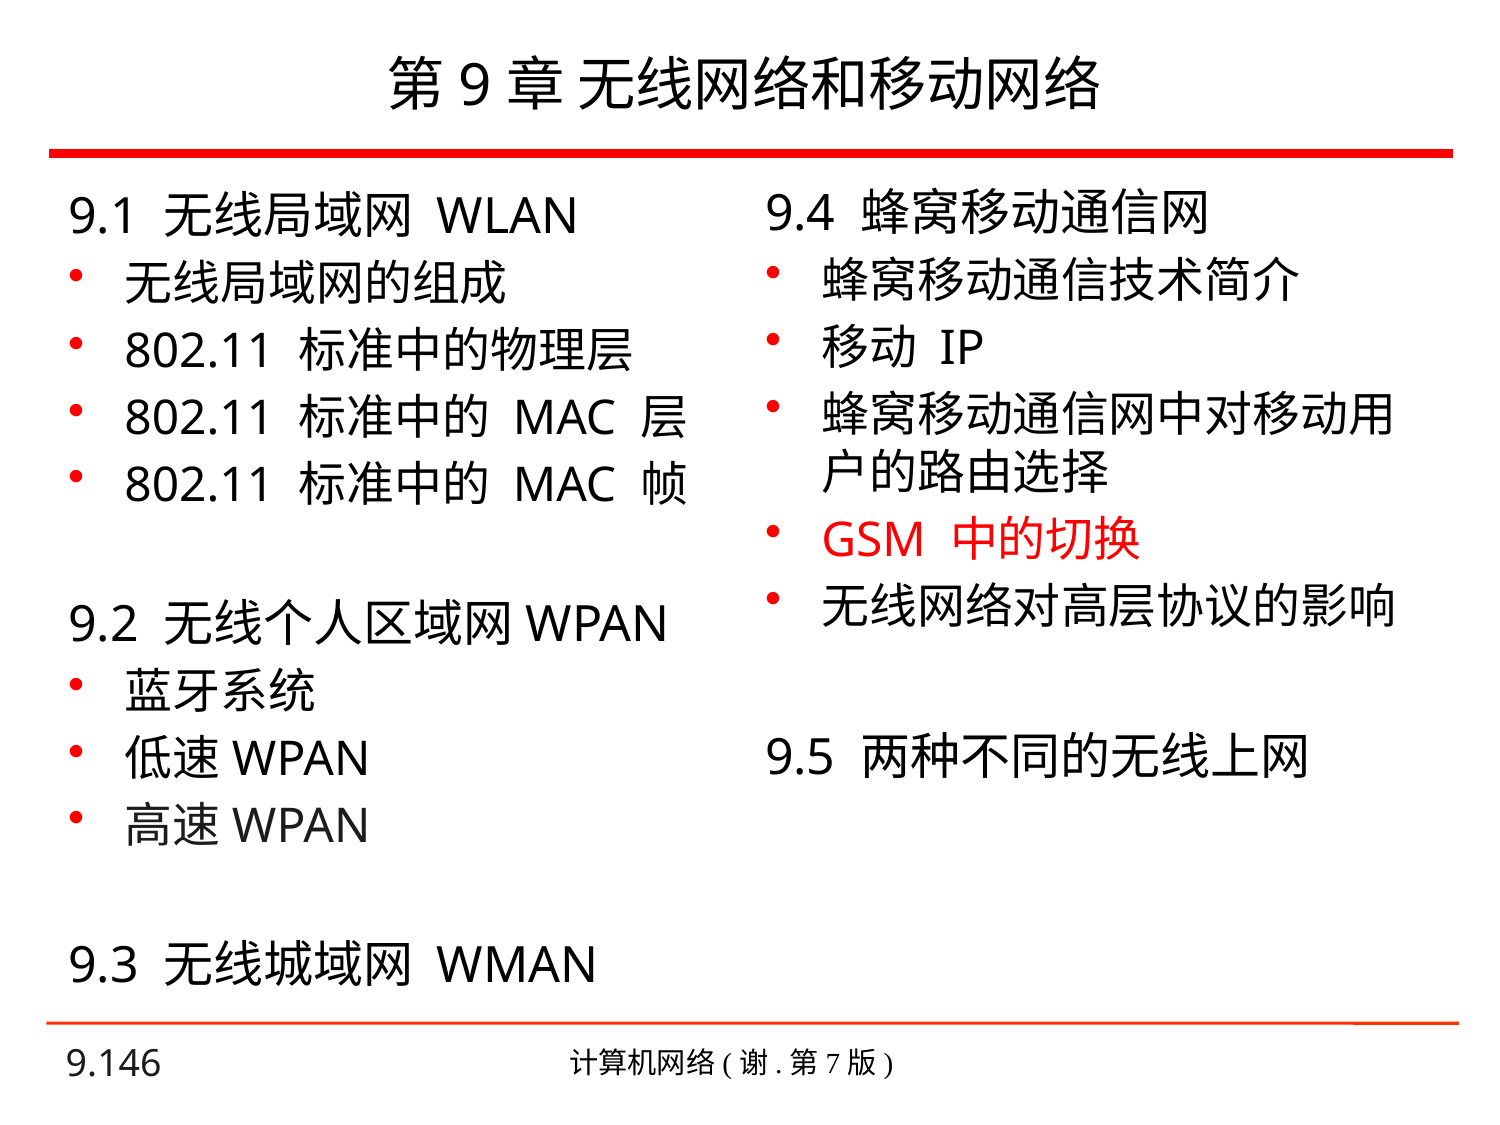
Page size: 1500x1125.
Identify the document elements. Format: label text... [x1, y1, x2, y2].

list 9.4 蜂窝移动通信网 蜂窝移动通信技术简介 移动 IP 蜂窝移动通信网中对移动用户的路由选择 GSM 中的切换 无线网络对高层协议的影响 9.5 两种不同的无线上网 [749, 172, 1448, 1018]
title 第9章 无线网络和移动网络 [40, 30, 1448, 135]
list 9.1 无线局域网 WLAN 无线局域网的组成 802.11 标准中的物理层 802.11 标准中的 MAC 层 802.11 标准中的 MAC 帧 9.2 无线个人区域网WPAN 蓝牙系统 低速WPAN 高速WPAN 9.3 无线城域网 WMAN [52, 175, 738, 1018]
